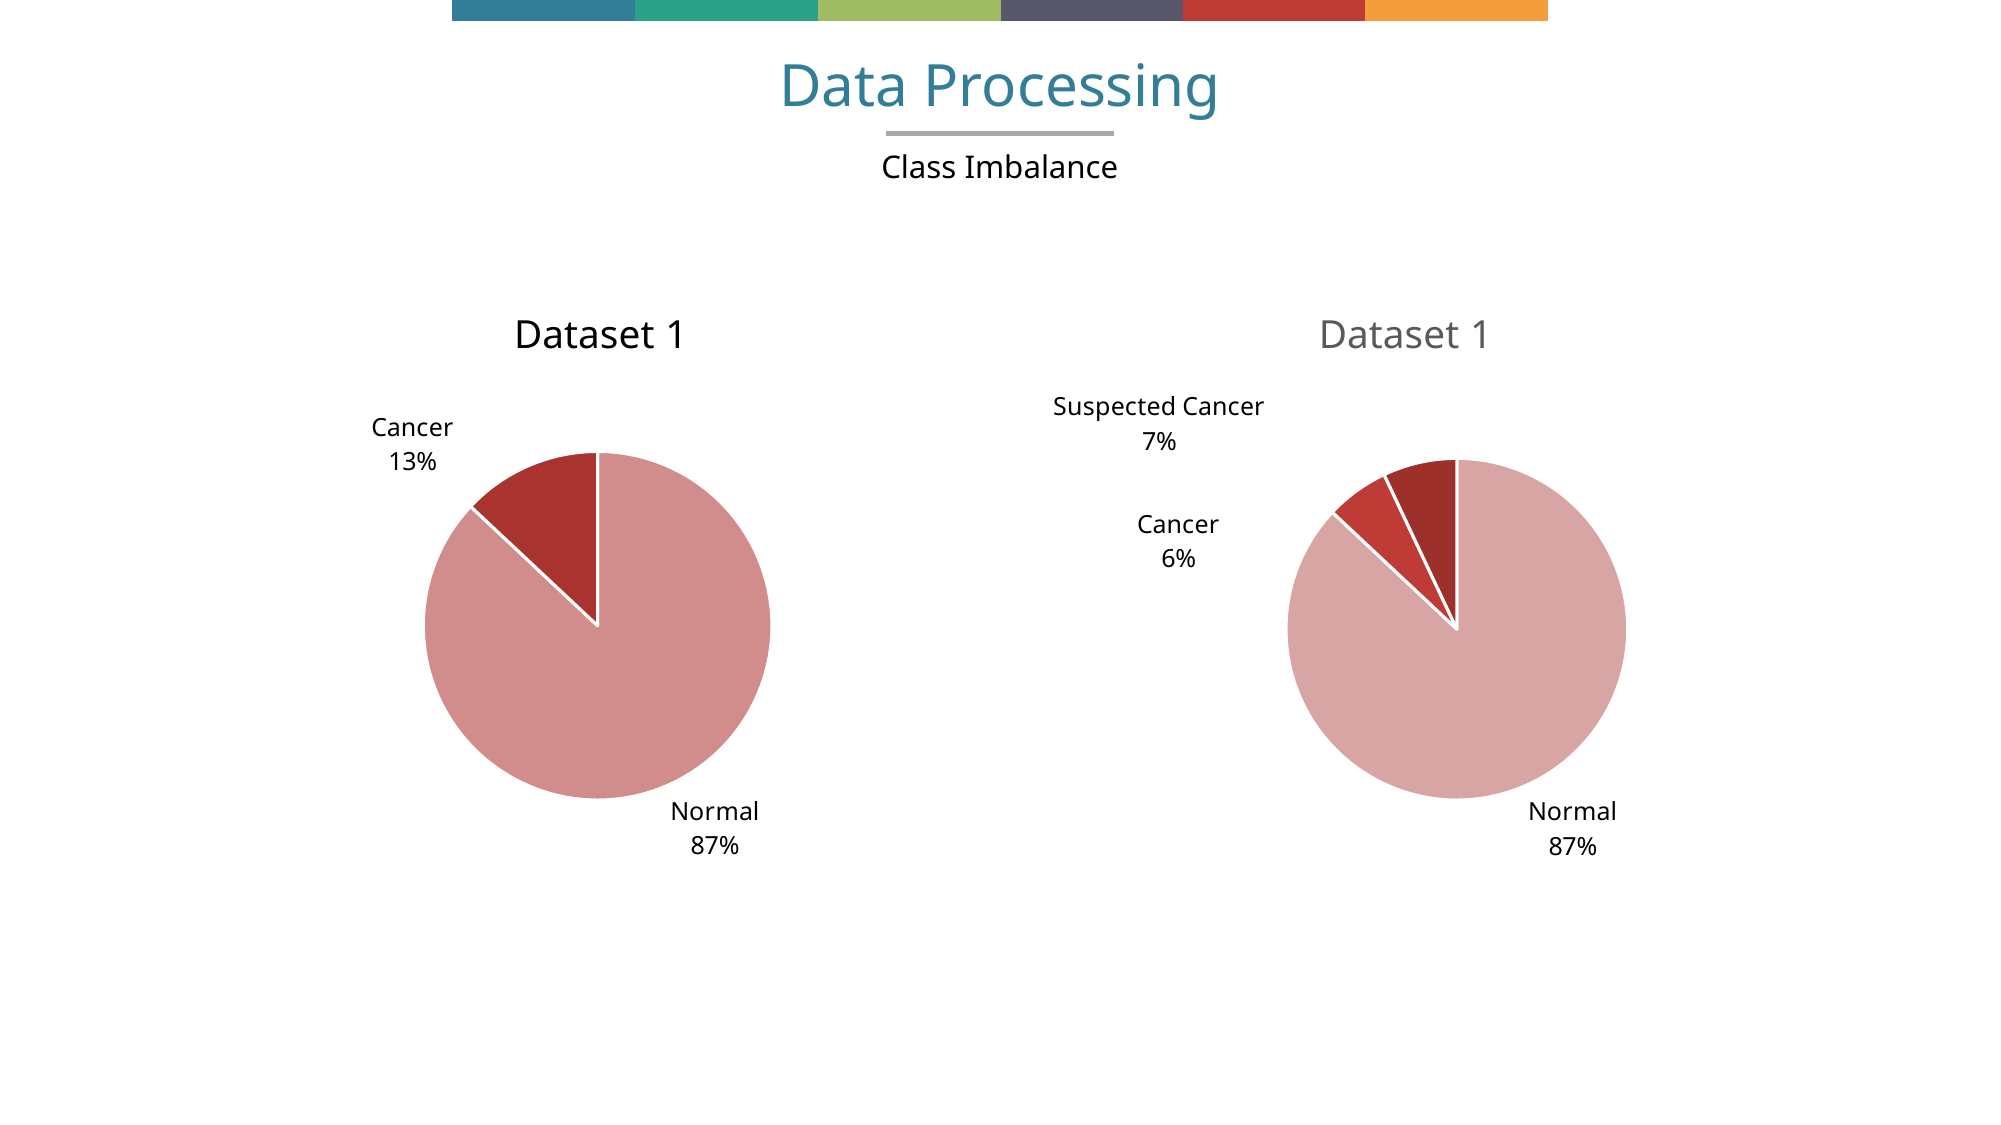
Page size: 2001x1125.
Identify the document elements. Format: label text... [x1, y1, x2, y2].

list Class Imbalance [654, 135, 1346, 196]
title Data Processing [453, 48, 1547, 119]
chart [216, 274, 986, 881]
chart [999, 274, 1812, 881]
